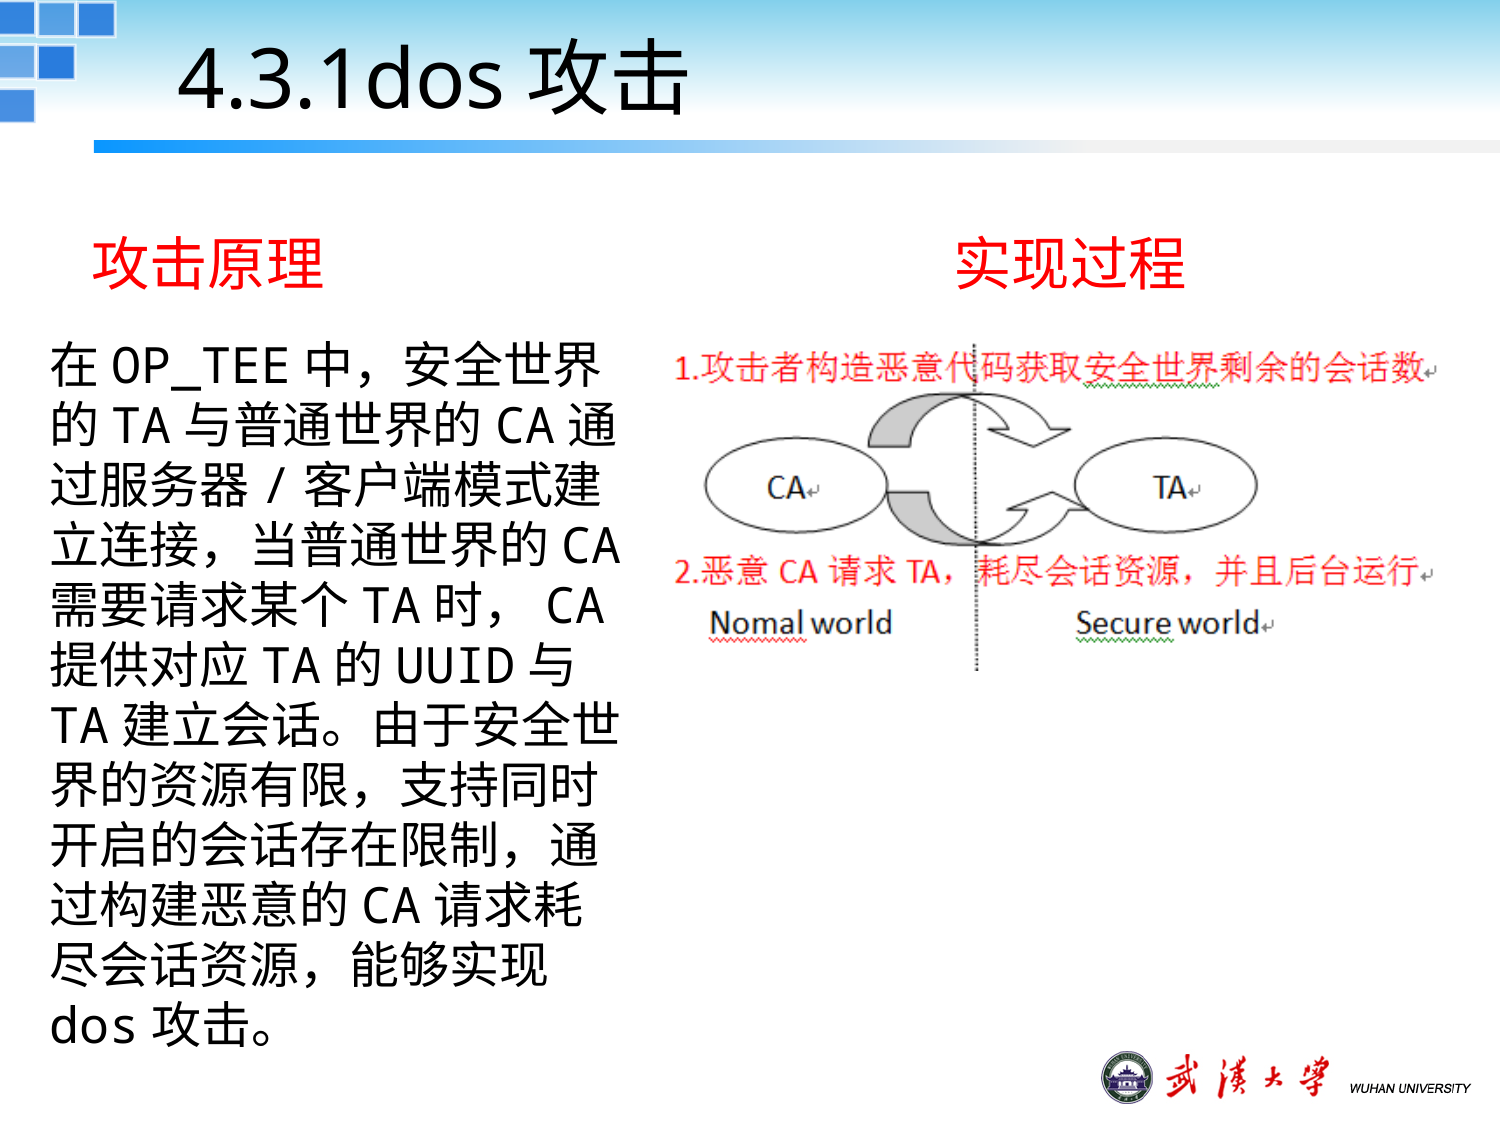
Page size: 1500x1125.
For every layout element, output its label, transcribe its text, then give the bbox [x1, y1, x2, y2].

picture [655, 343, 1461, 671]
text_box 攻击原理 [76, 219, 396, 305]
picture [1072, 1046, 1500, 1115]
text_box 实现过程 [938, 219, 1258, 305]
title 4.3.1dos攻击 [162, 24, 1365, 125]
text_box 在OP_TEE中，安全世界的TA与普通世界的CA通过服务器/客户端模式建立连接，当普通世界的CA需要请求某个TA时，CA提供对应TA的UUID与TA建立会话。由于安全世界的资源有限，支持同时开启的会话存在限制，通过构建恶意的CA请求耗尽会话资源，能够实现dos攻击。 [34, 326, 640, 1061]
